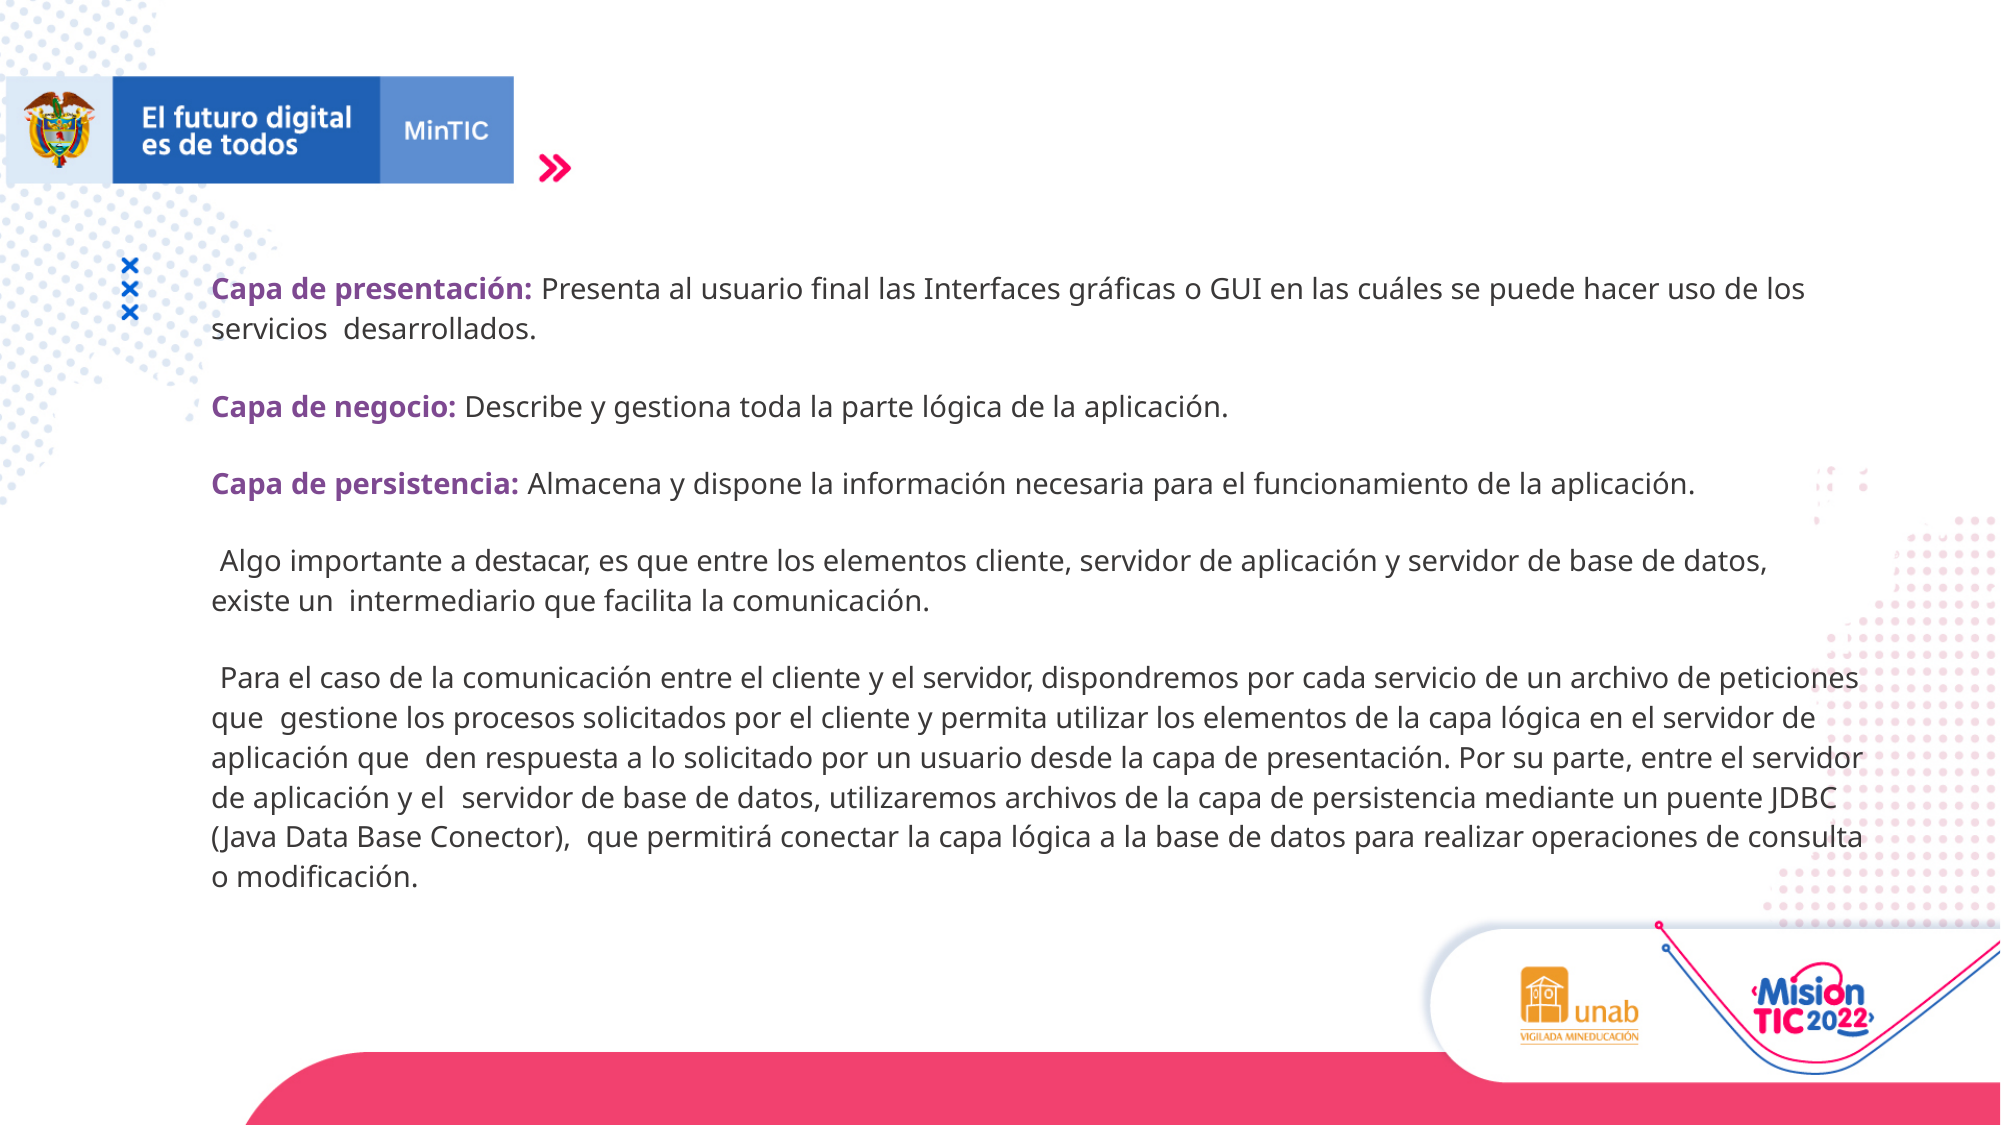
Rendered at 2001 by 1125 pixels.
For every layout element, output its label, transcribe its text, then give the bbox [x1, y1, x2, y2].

picture [0, 0, 2001, 1125]
text_box Capa de presentación: Presenta al usuario final las Interfaces gráficas o GUI en las cuáles se puede hacer uso de los servicios desarrollados. Capa de negocio: Describe y gestiona toda la parte lógica de la aplicación. Capa de persistencia: Almacena y dispone la información necesaria para el funcionamiento de la aplicación. Algo importante a destacar, es que entre los elementos cliente, servidor de aplicación y servidor de base de datos, existe un intermediario que facilita la comunicación. Para el caso de la comunicación entre el cliente y el servidor, dispondremos por cada servicio de un archivo de peticiones que gestione los procesos solicitados por el cliente y permita utilizar los elementos de la capa lógica en el servidor de aplicación que den respuesta a lo solicitado por un usuario desde la capa de presentación. Por su parte, entre el servidor de aplicación y el servidor de base de datos, utilizaremos archivos de la capa de persistencia mediante un puente JDBC (Java Data Base Conector), que permitirá conectar la capa lógica a la base de datos para realizar operaciones de consulta o modificación. [209, 263, 1879, 894]
